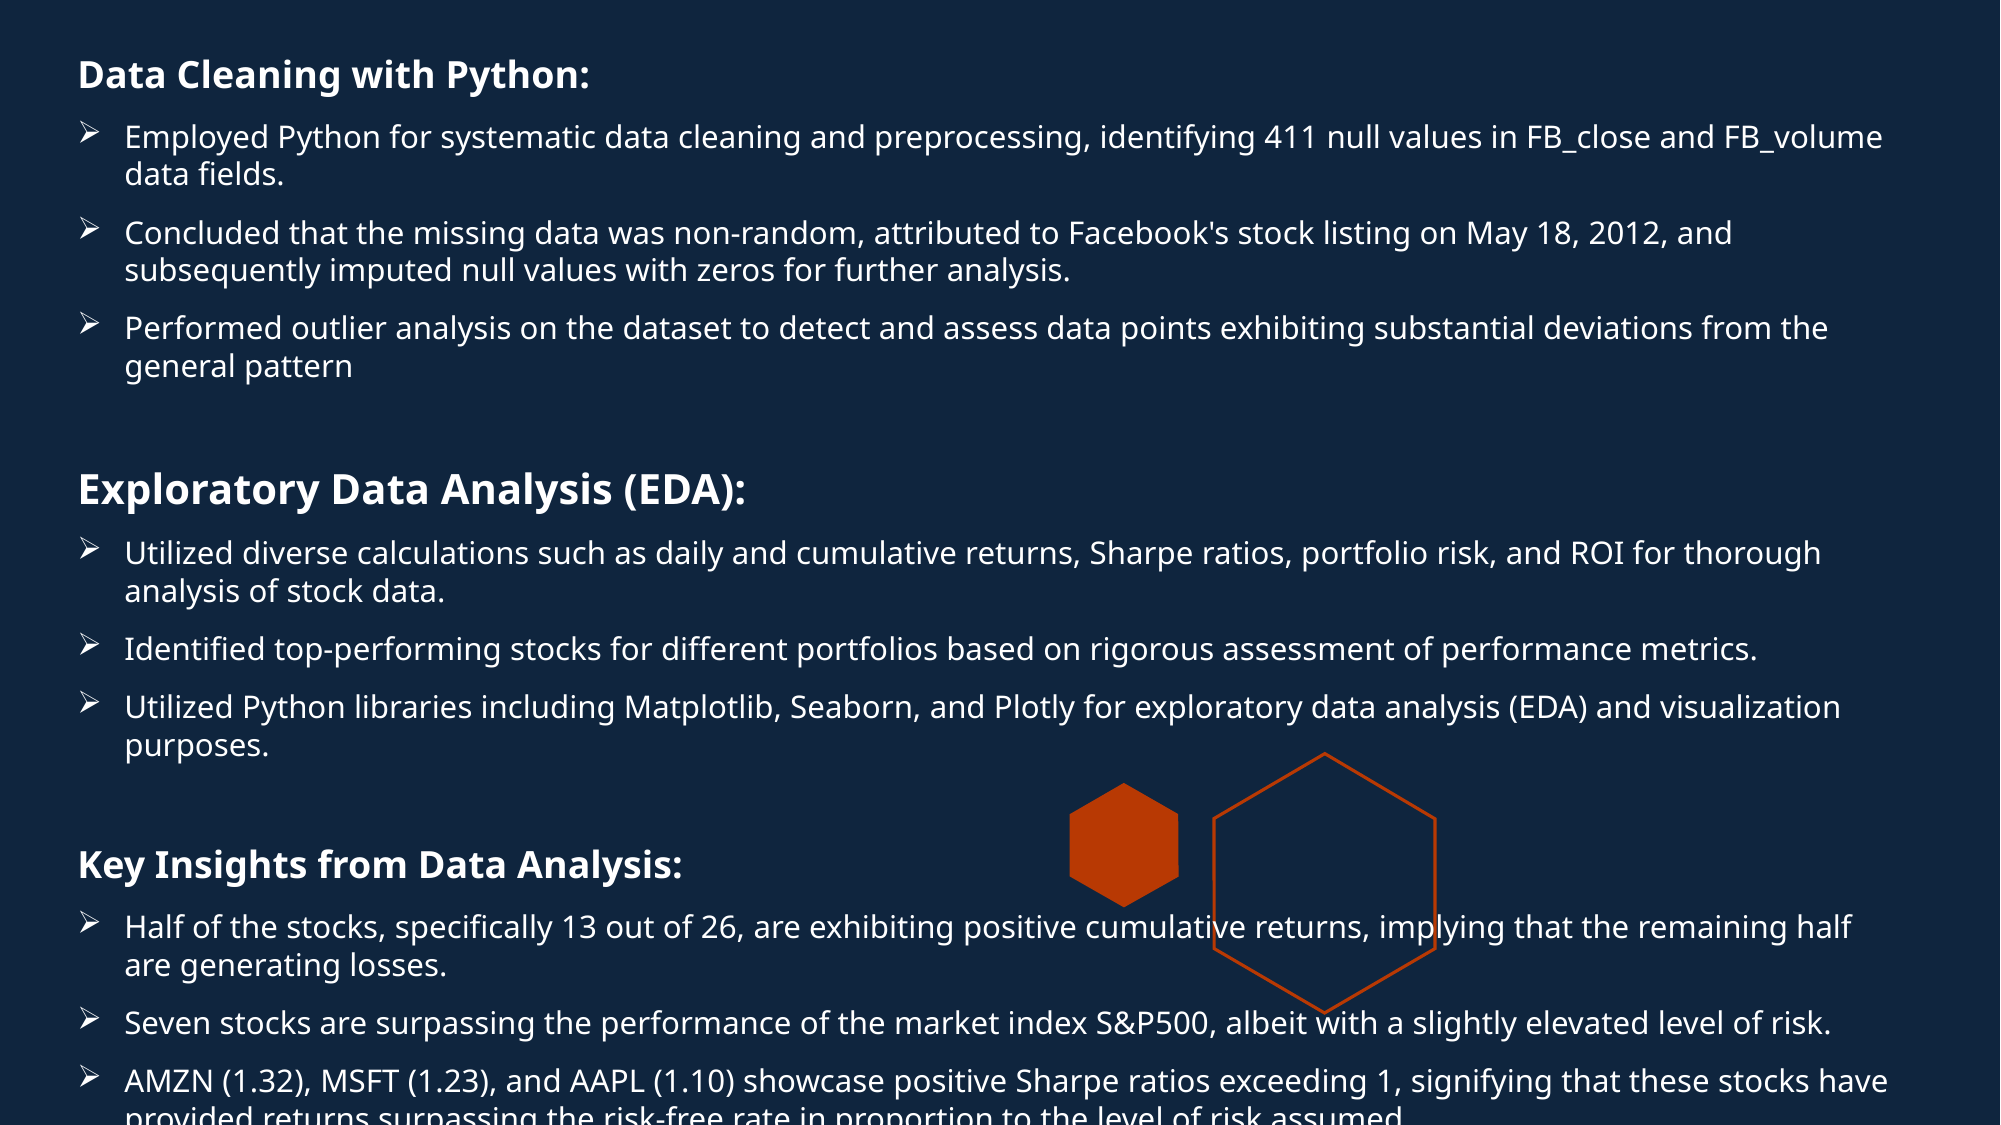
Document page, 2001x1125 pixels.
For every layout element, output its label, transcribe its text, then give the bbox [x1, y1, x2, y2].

list Data Cleaning with Python: Employed Python for systematic data cleaning and preprocessing, identifying 411 null values in FB_close and FB_volume data fields. Concluded that the missing data was non-random, attributed to Facebook's stock listing on May 18, 2012, and subsequently imputed null values with zeros for further analysis. Performed outlier analysis on the dataset to detect and assess data points exhibiting substantial deviations from the general pattern Exploratory Data Analysis (EDA): Utilized diverse calculations such as daily and cumulative returns, Sharpe ratios, portfolio risk, and ROI for thorough analysis of stock data. Identified top-performing stocks for different portfolios based on rigorous assessment of performance metrics. Utilized Python libraries including Matplotlib, Seaborn, and Plotly for exploratory data analysis (EDA) and visualization purposes. Key Insights from Data Analysis: Half of the stocks, specifically 13 out of 26, are exhibiting positive cumulative returns, implying that the remaining half are generating losses. Seven stocks are surpassing the performance of the market index S&P500, albeit with a slightly elevated level of risk. AMZN (1.32), MSFT (1.23), and AAPL (1.10) showcase positive Sharpe ratios exceeding 1, signifying that these stocks have provided returns surpassing the risk-free rate in proportion to the level of risk assumed. [62, 43, 1912, 1080]
